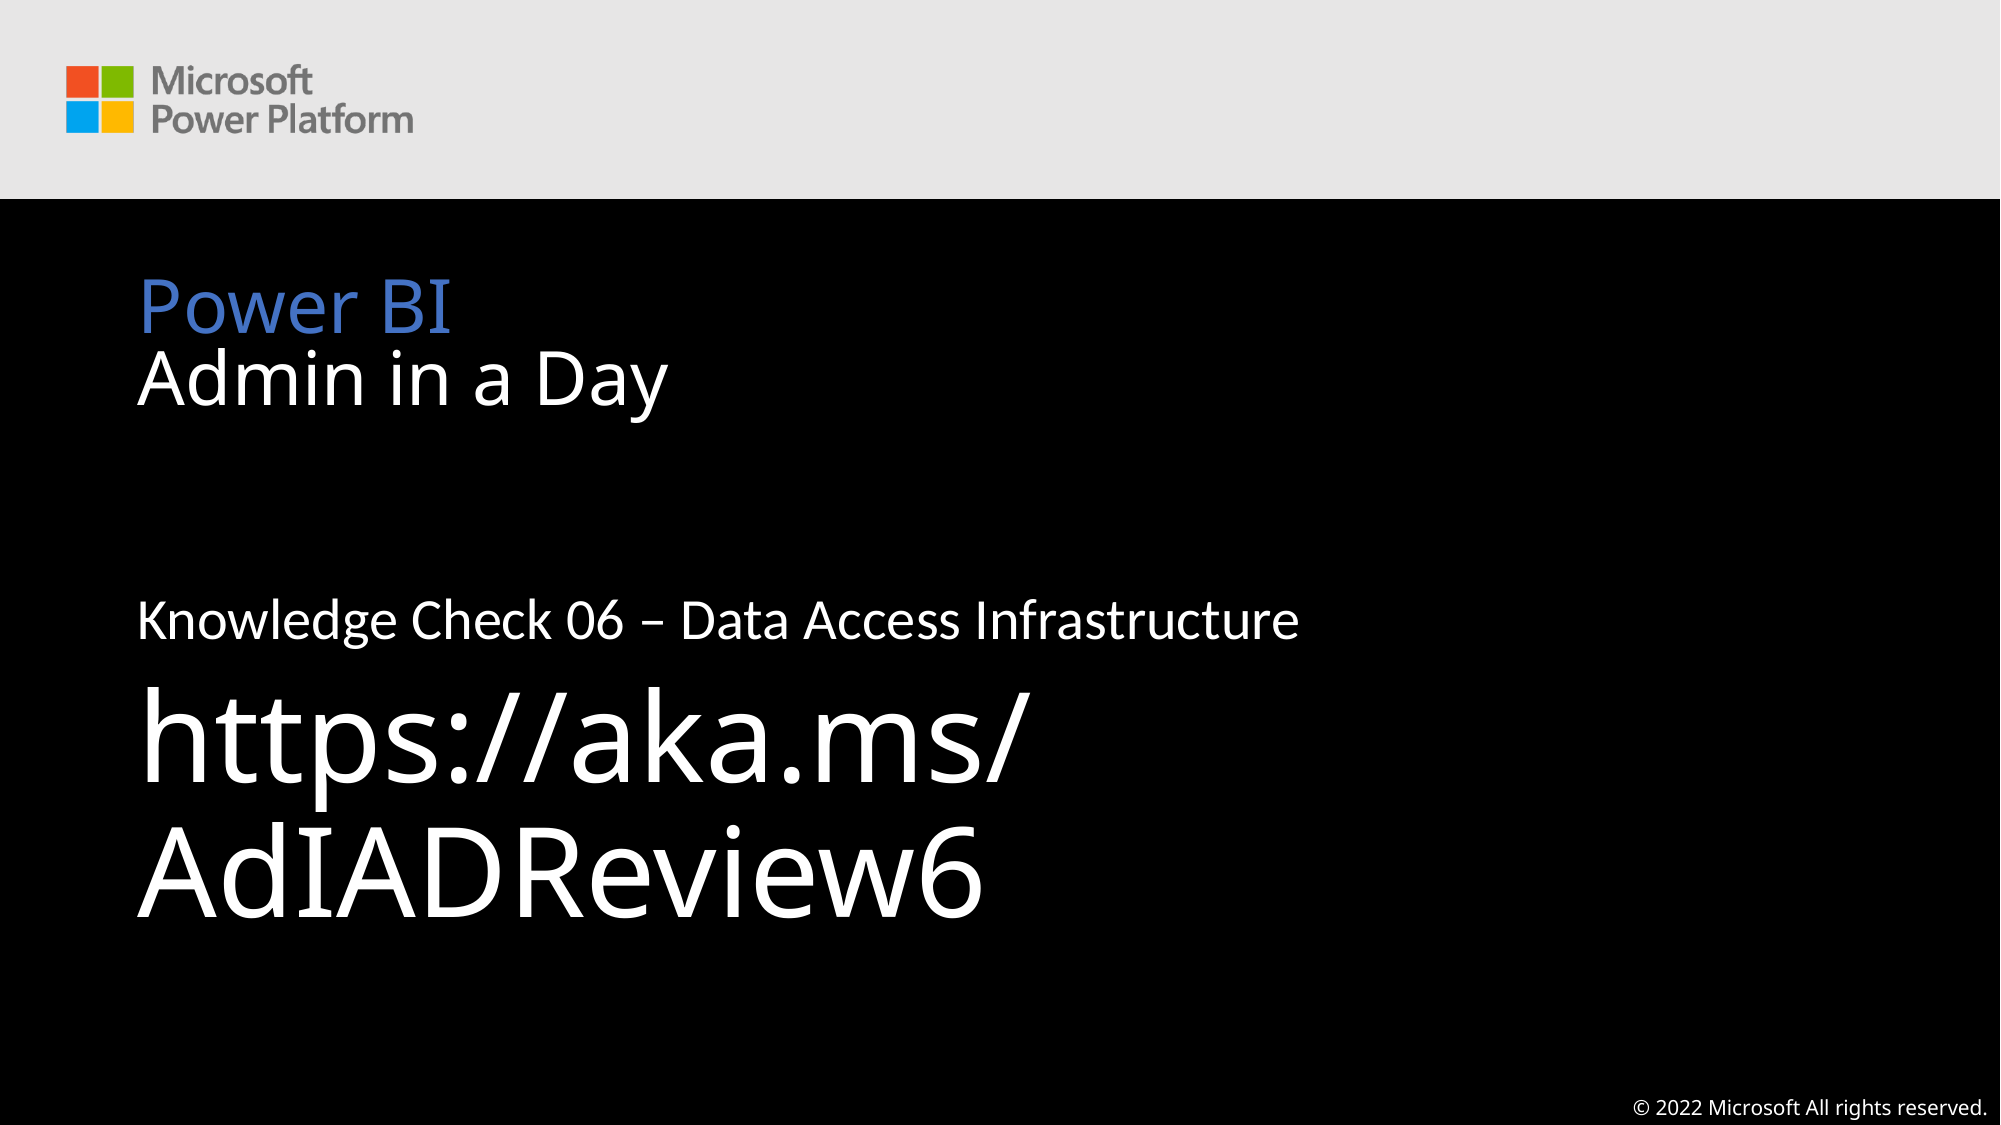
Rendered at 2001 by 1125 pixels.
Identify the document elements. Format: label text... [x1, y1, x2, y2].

list https://aka.ms/AdIADReview6​ [122, 667, 1714, 1028]
picture [0, 0, 480, 199]
list Knowledge Check 06 – Data Access Infrastructure ​ [122, 581, 1895, 668]
text_box © 2022 Microsoft All rights reserved. [1587, 1088, 2000, 1125]
title Power BI Admin in a Day [122, 268, 1895, 484]
